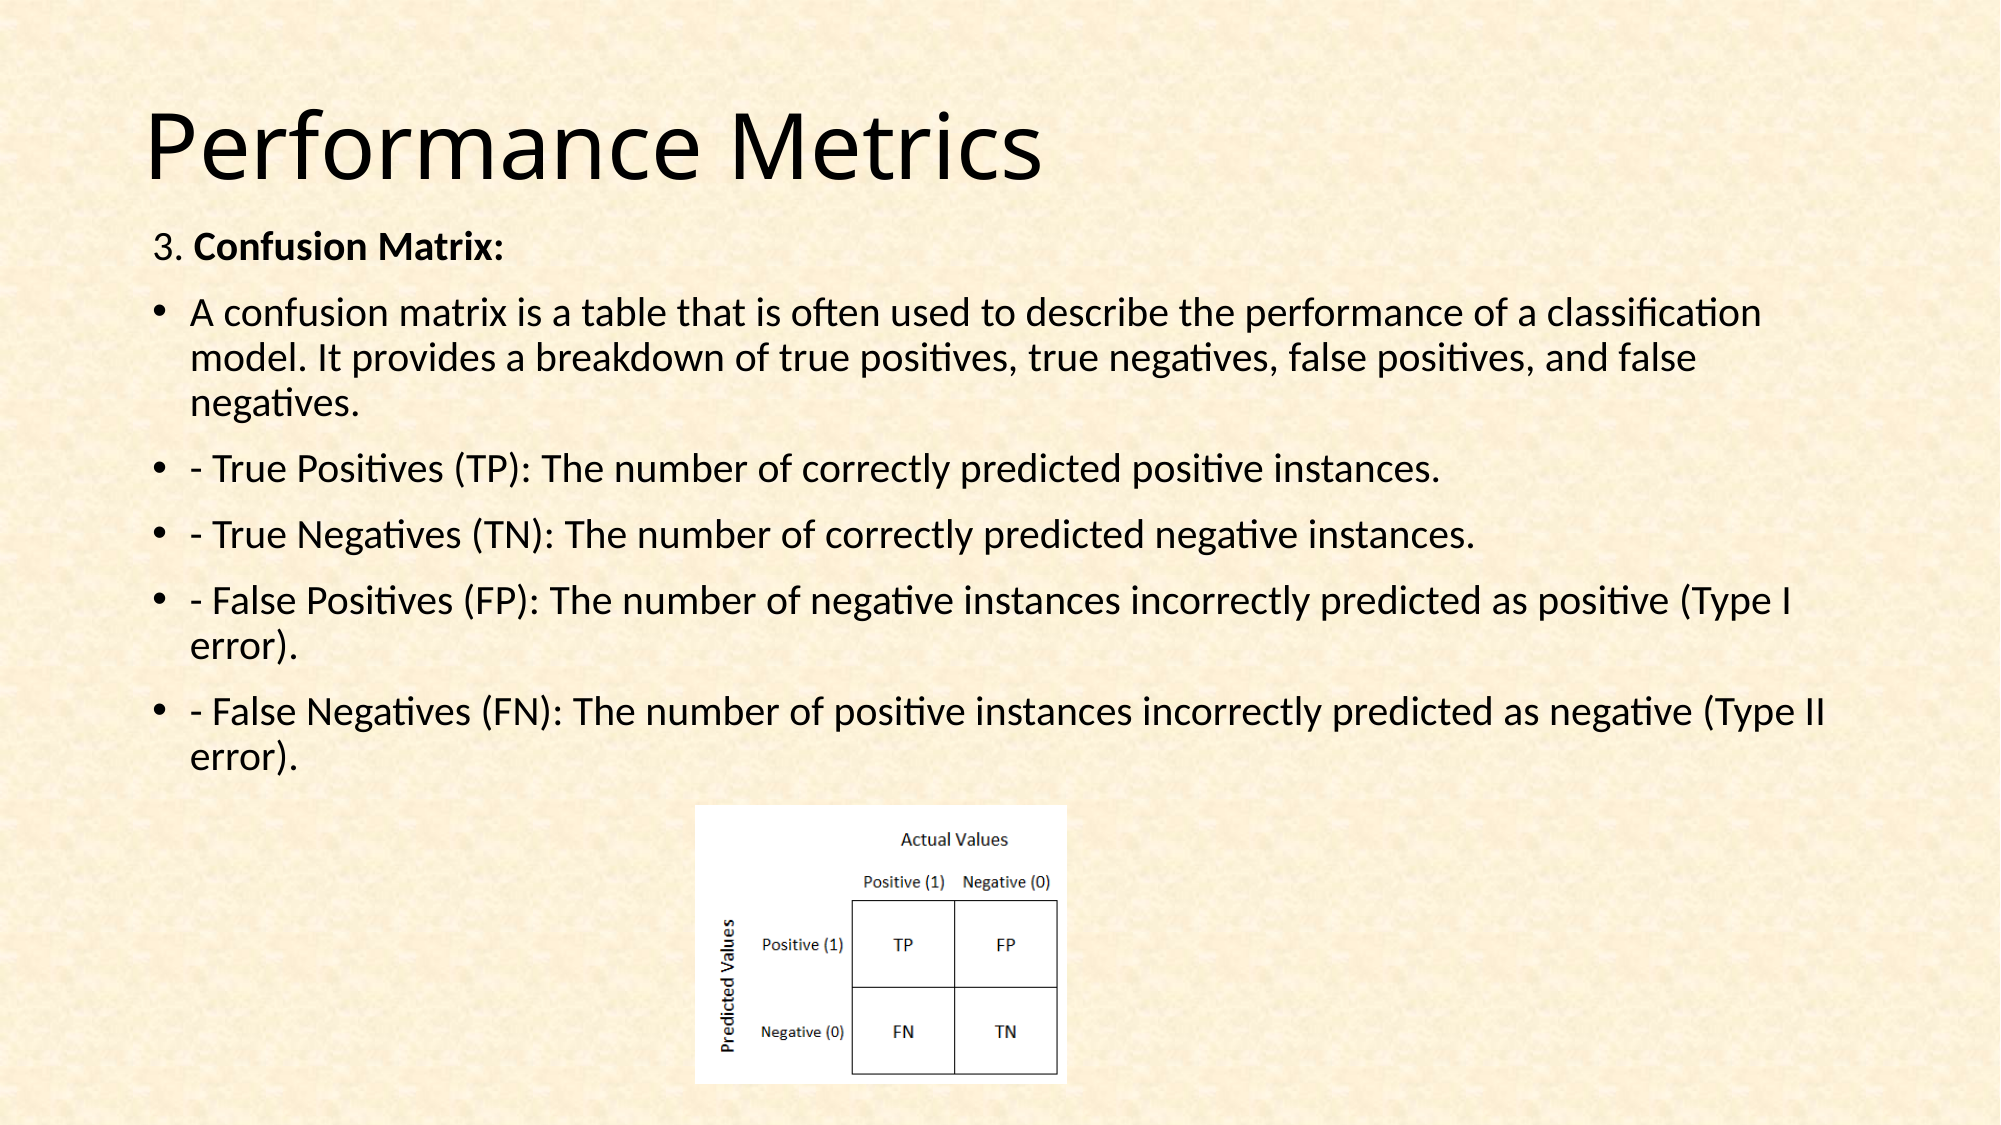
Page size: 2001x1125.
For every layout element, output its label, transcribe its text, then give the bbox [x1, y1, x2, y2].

title Performance Metrics [128, 41, 1854, 259]
picture [0, 0, 2001, 1125]
list 3. Confusion Matrix: A confusion matrix is a table that is often used to describe the performance of a classification model. It provides a breakdown of true positives, true negatives, false positives, and false negatives. - True Positives (TP): The number of correctly predicted positive instances. - True Negatives (TN): The number of correctly predicted negative instances. - False Positives (FP): The number of negative instances incorrectly predicted as positive (Type I error). - False Negatives (FN): The number of positive instances incorrectly predicted as negative (Type II error). [137, 217, 1863, 1104]
